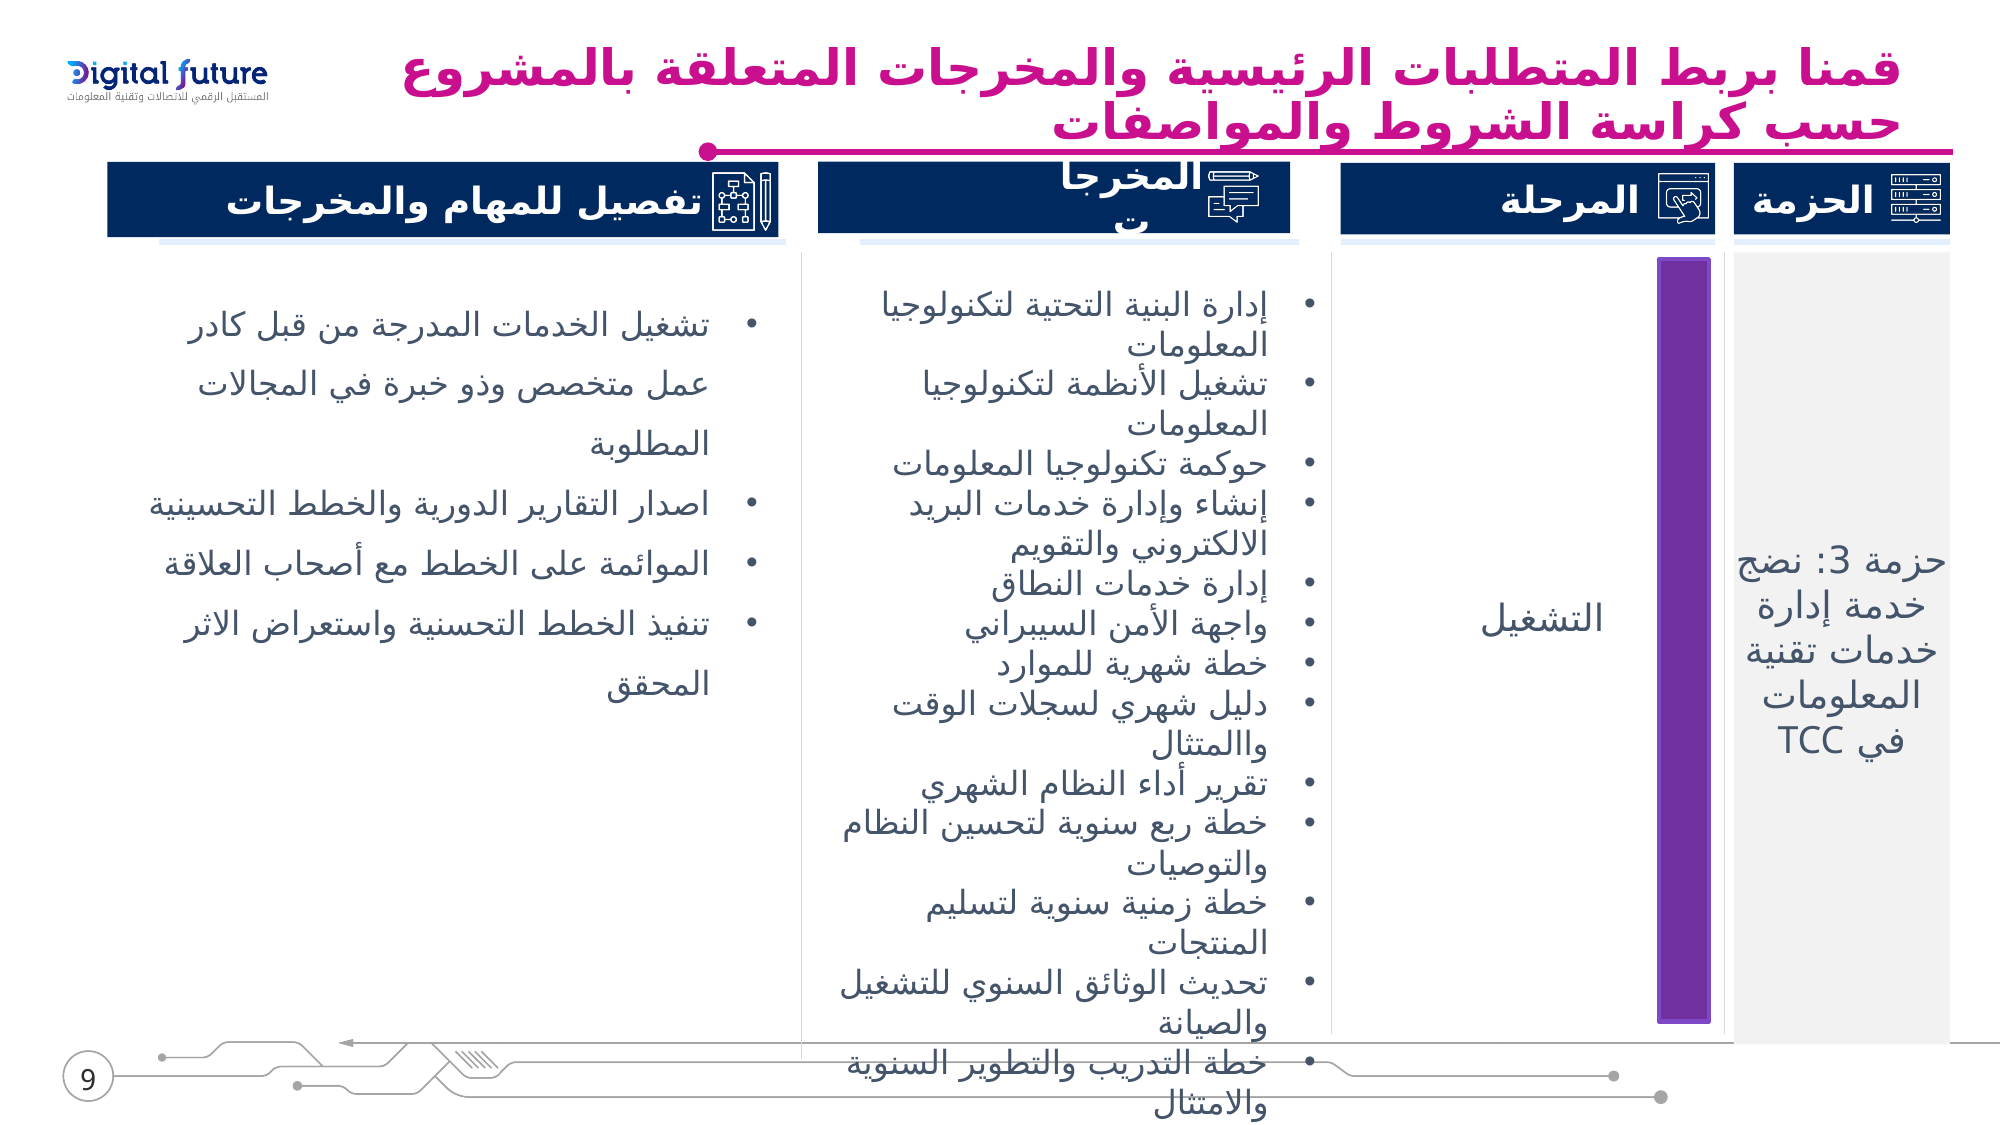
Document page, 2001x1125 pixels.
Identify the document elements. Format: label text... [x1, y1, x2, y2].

text_box تشغيل الخدمات المدرجة من قبل كادر عمل متخصص وذو خبرة في المجالات المطلوبة اصدار التقارير الدورية والخطط التحسينية الموائمة على الخطط مع أصحاب العلاقة تنفيذ الخطط التحسنية واستعراض الاثر المحقق [104, 274, 777, 982]
text_box تفصيل للمهام والمخرجات [106, 161, 779, 238]
text_box [1658, 259, 1709, 1022]
text_box المخرجات [817, 161, 1291, 234]
text_box إدارة البنية التحتية لتكنولوجيا المعلومات تشغيل الأنظمة لتكنولوجيا المعلومات حوكمة تكنولوجيا المعلومات إنشاء وإدارة خدمات البريد الالكتروني والتقويم إدارة خدمات النطاق واجهة الأمن السيبراني خطة شهرية للموارد دليل شهري لسجلات الوقت واالمتثال تقرير أداء النظام الشهري خطة ربع سنوية لتحسين النظام والتوصيات خطة زمنية سنوية لتسليم المنتجات تحديث الوثائق السنوي للتشغيل والصيانة خطة التدريب والتطوير السنوية والامتثال [817, 274, 1331, 990]
picture [1208, 171, 1259, 223]
picture [1891, 174, 1941, 223]
text_box قمنا بربط المتطلبات الرئيسية والمخرجات المتعلقة بالمشروع حسب كراسة الشروط والمواصفات [295, 58, 1912, 134]
picture [62, 56, 273, 107]
text_box التشغيل [1376, 281, 1658, 953]
picture [0, 1017, 2000, 1125]
text_box حزمة 3: نضج خدمة إدارة خدمات تقنية المعلومات في TCC [1733, 251, 1951, 1045]
text_box الحزمة [1733, 162, 1951, 235]
picture [1658, 173, 1709, 224]
text_box المرحلة [1340, 162, 1716, 235]
text_box [1395, 256, 1716, 1020]
picture [712, 172, 771, 231]
